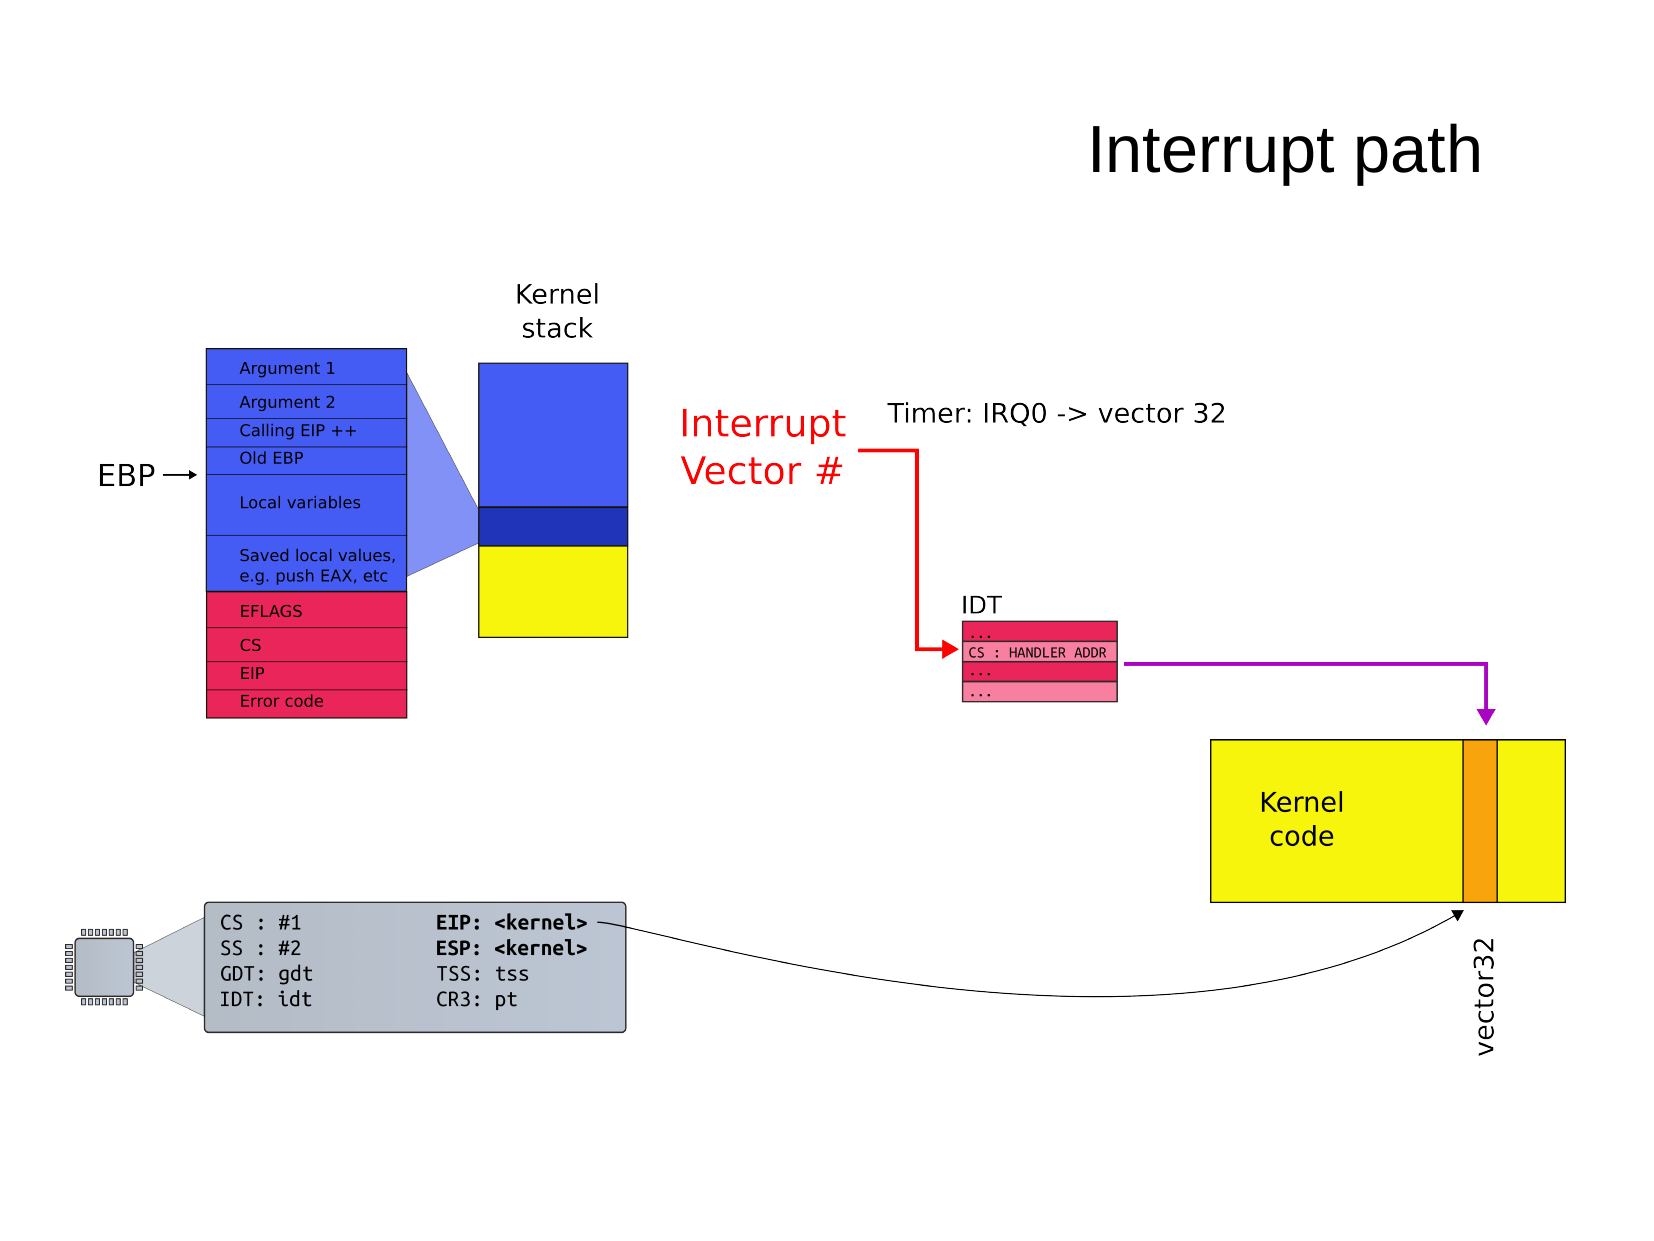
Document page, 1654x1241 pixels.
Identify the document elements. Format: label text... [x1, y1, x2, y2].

picture [64, 282, 1566, 1056]
list Interrupt path [1087, 105, 1575, 525]
